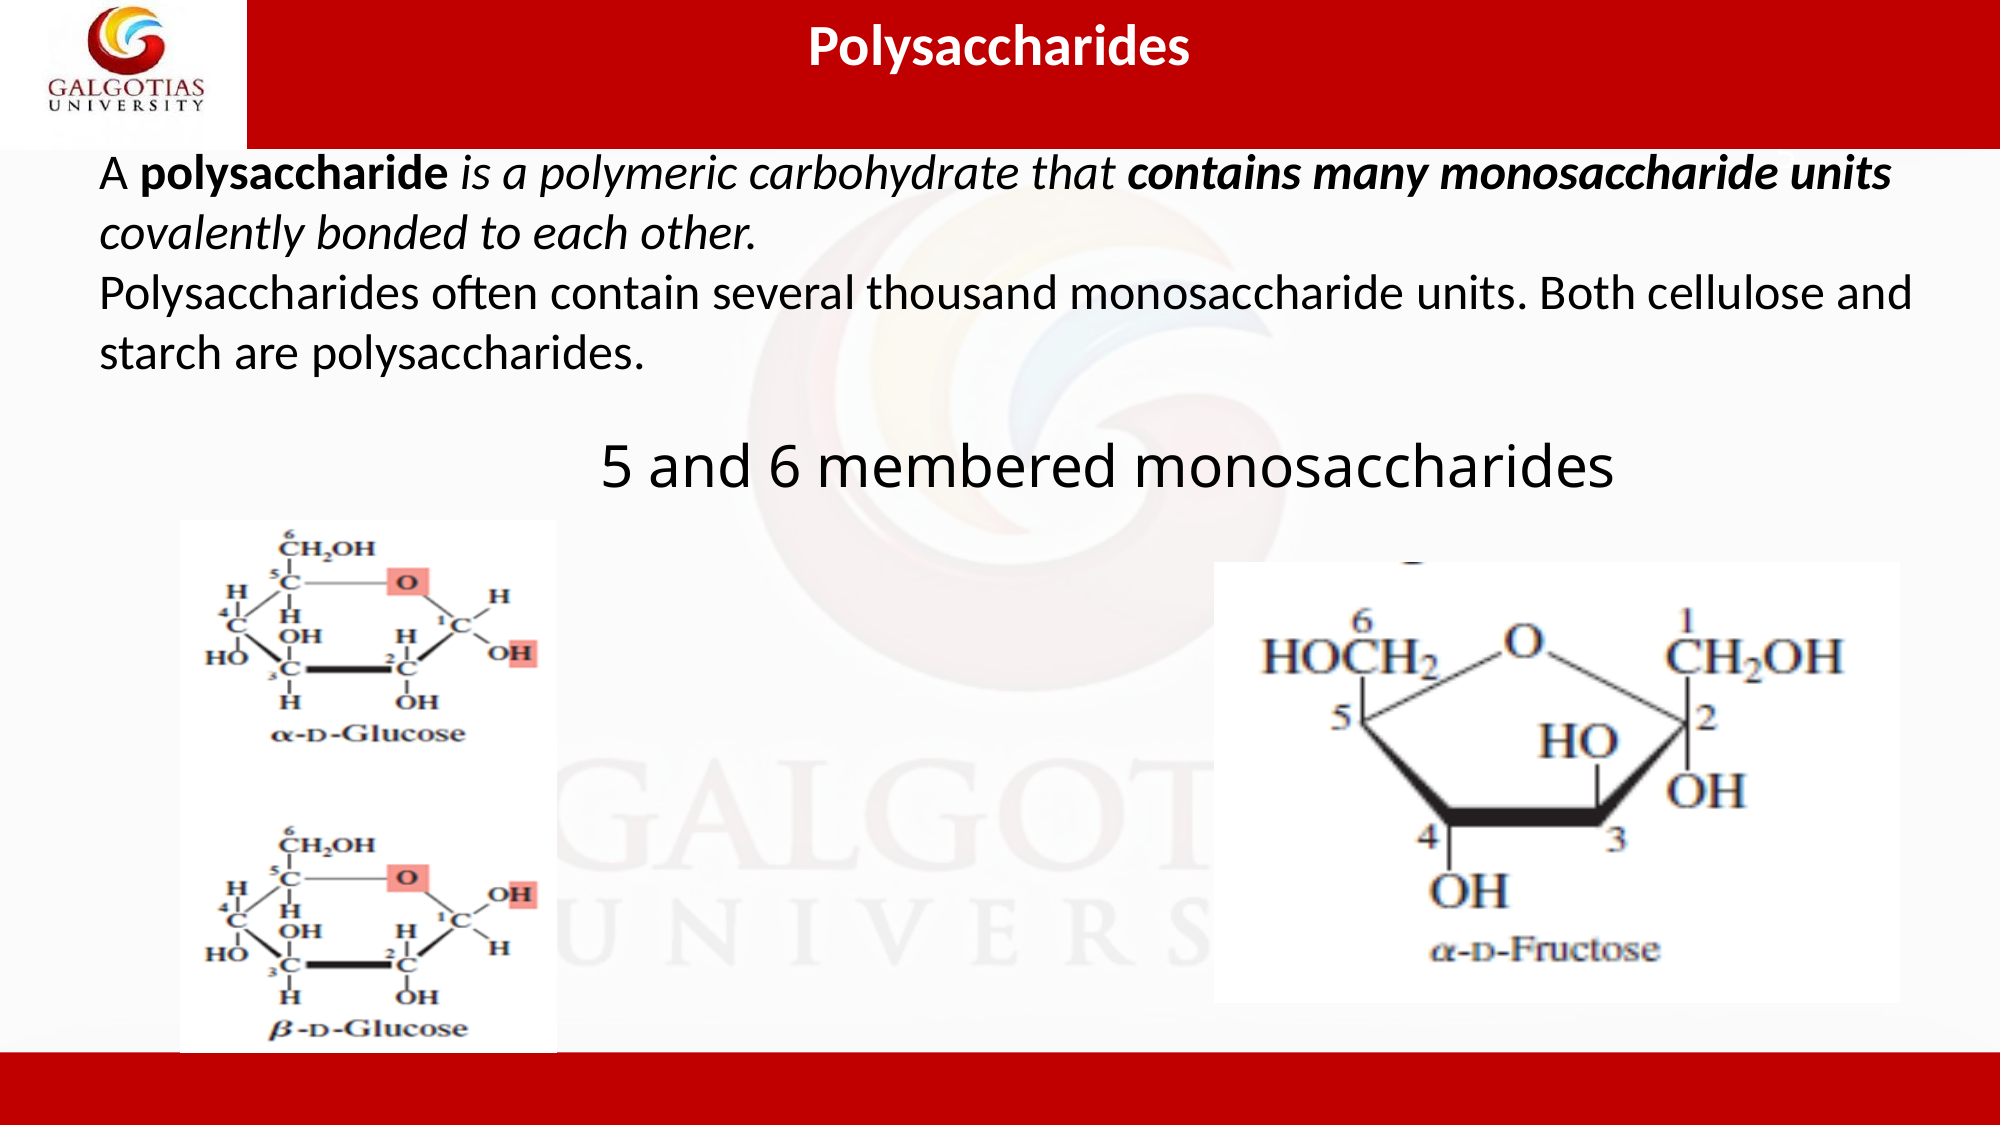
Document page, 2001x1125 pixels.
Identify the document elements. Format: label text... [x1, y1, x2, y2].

picture [1214, 562, 1900, 1003]
picture [0, 0, 247, 150]
title 5 and 6 membered monosaccharides [585, 375, 1936, 563]
text_box Polysaccharides [247, 0, 2000, 149]
text_box [0, 1052, 2000, 1125]
picture [180, 520, 557, 1053]
text_box A polysaccharide is a polymeric carbohydrate that contains many monosaccharide units covalently bonded to each other. Polysaccharides often contain several thousand monosaccharide units. Both cellulose and starch are polysaccharides. [84, 131, 1936, 387]
